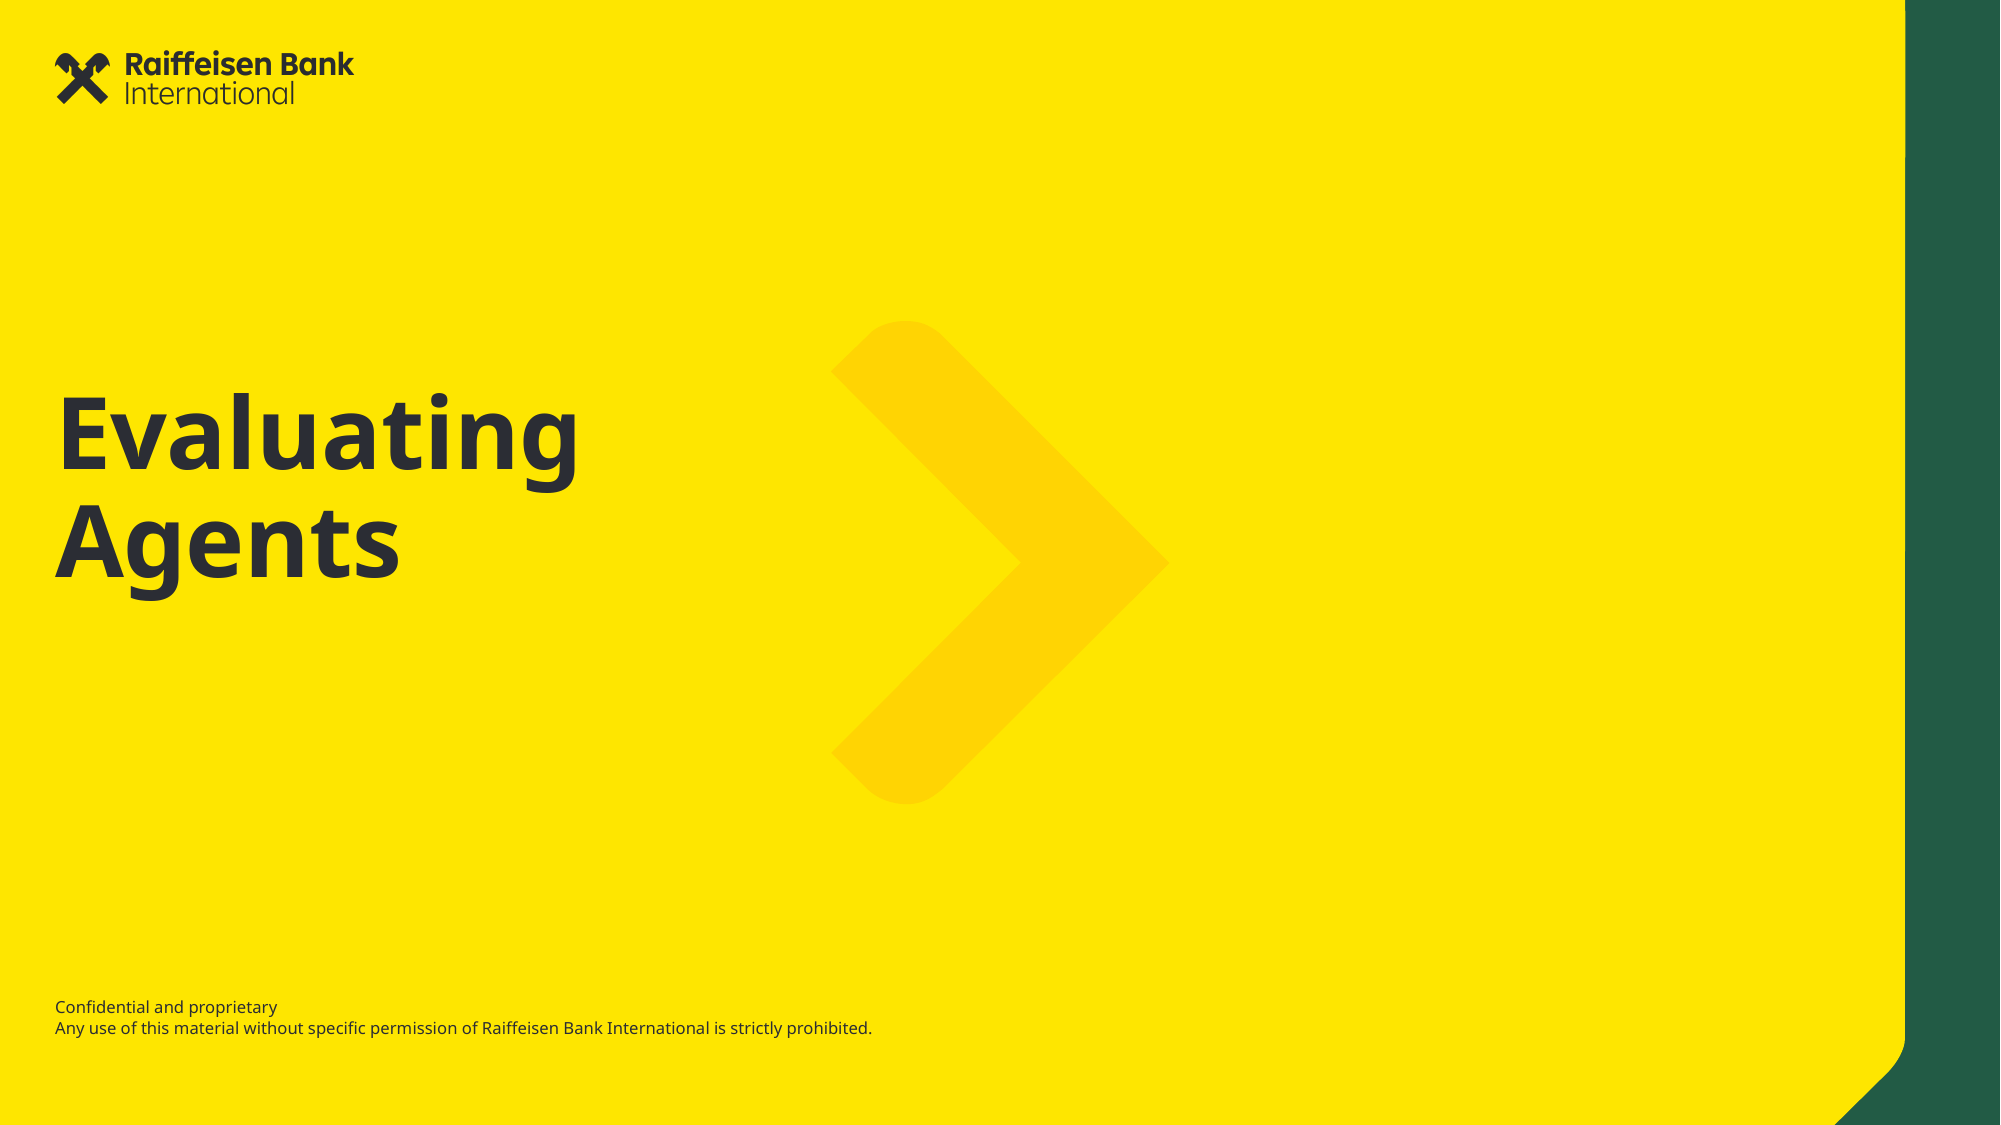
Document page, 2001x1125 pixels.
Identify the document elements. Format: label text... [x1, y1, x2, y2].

picture [33, 31, 376, 126]
title Evaluating Agents [55, 489, 849, 599]
